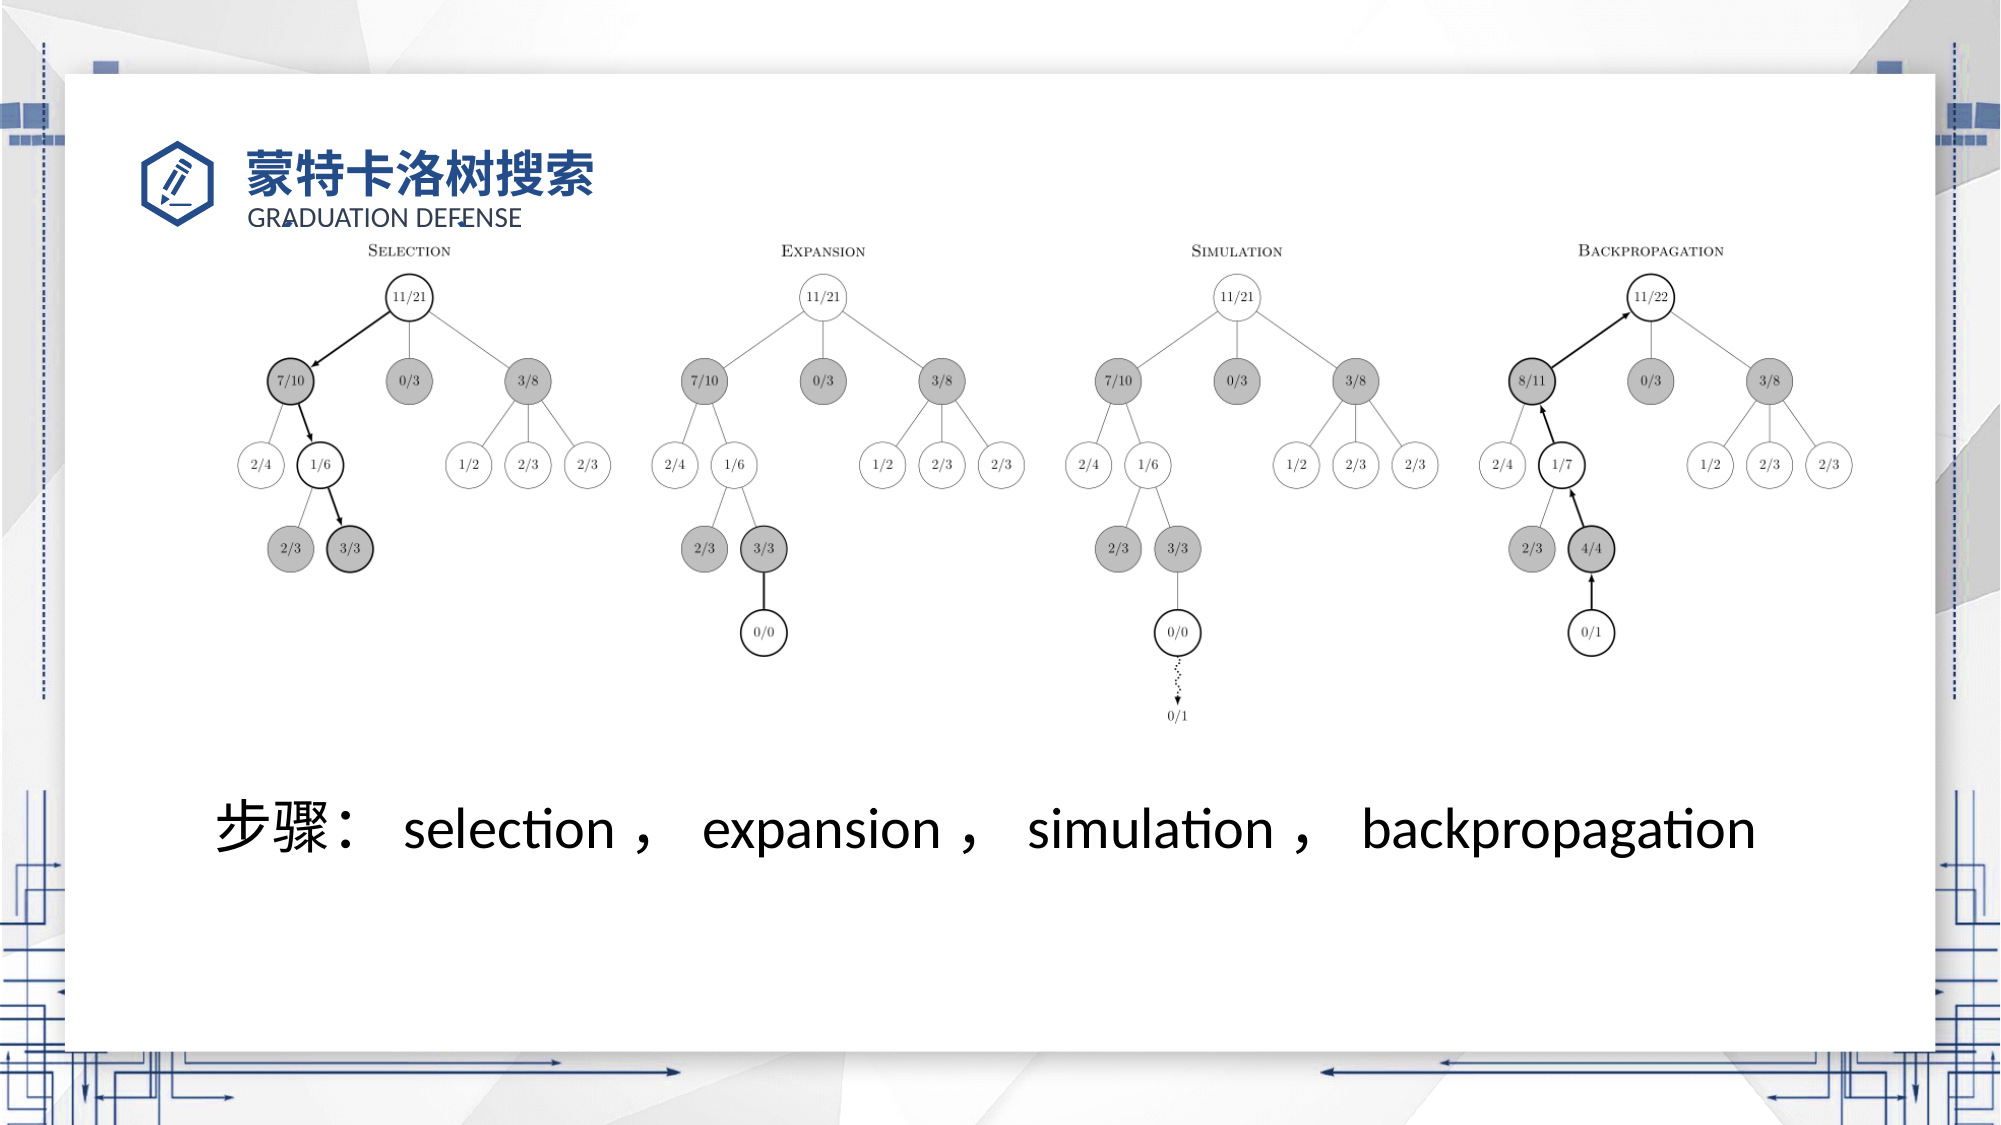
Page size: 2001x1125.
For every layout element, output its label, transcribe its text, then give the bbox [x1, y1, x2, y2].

picture [0, 0, 2001, 1125]
text_box 步骤：selection，expansion，simulation，backpropagation [199, 782, 1772, 868]
title 蒙特卡洛树搜索（MCTS） [230, 123, 827, 199]
